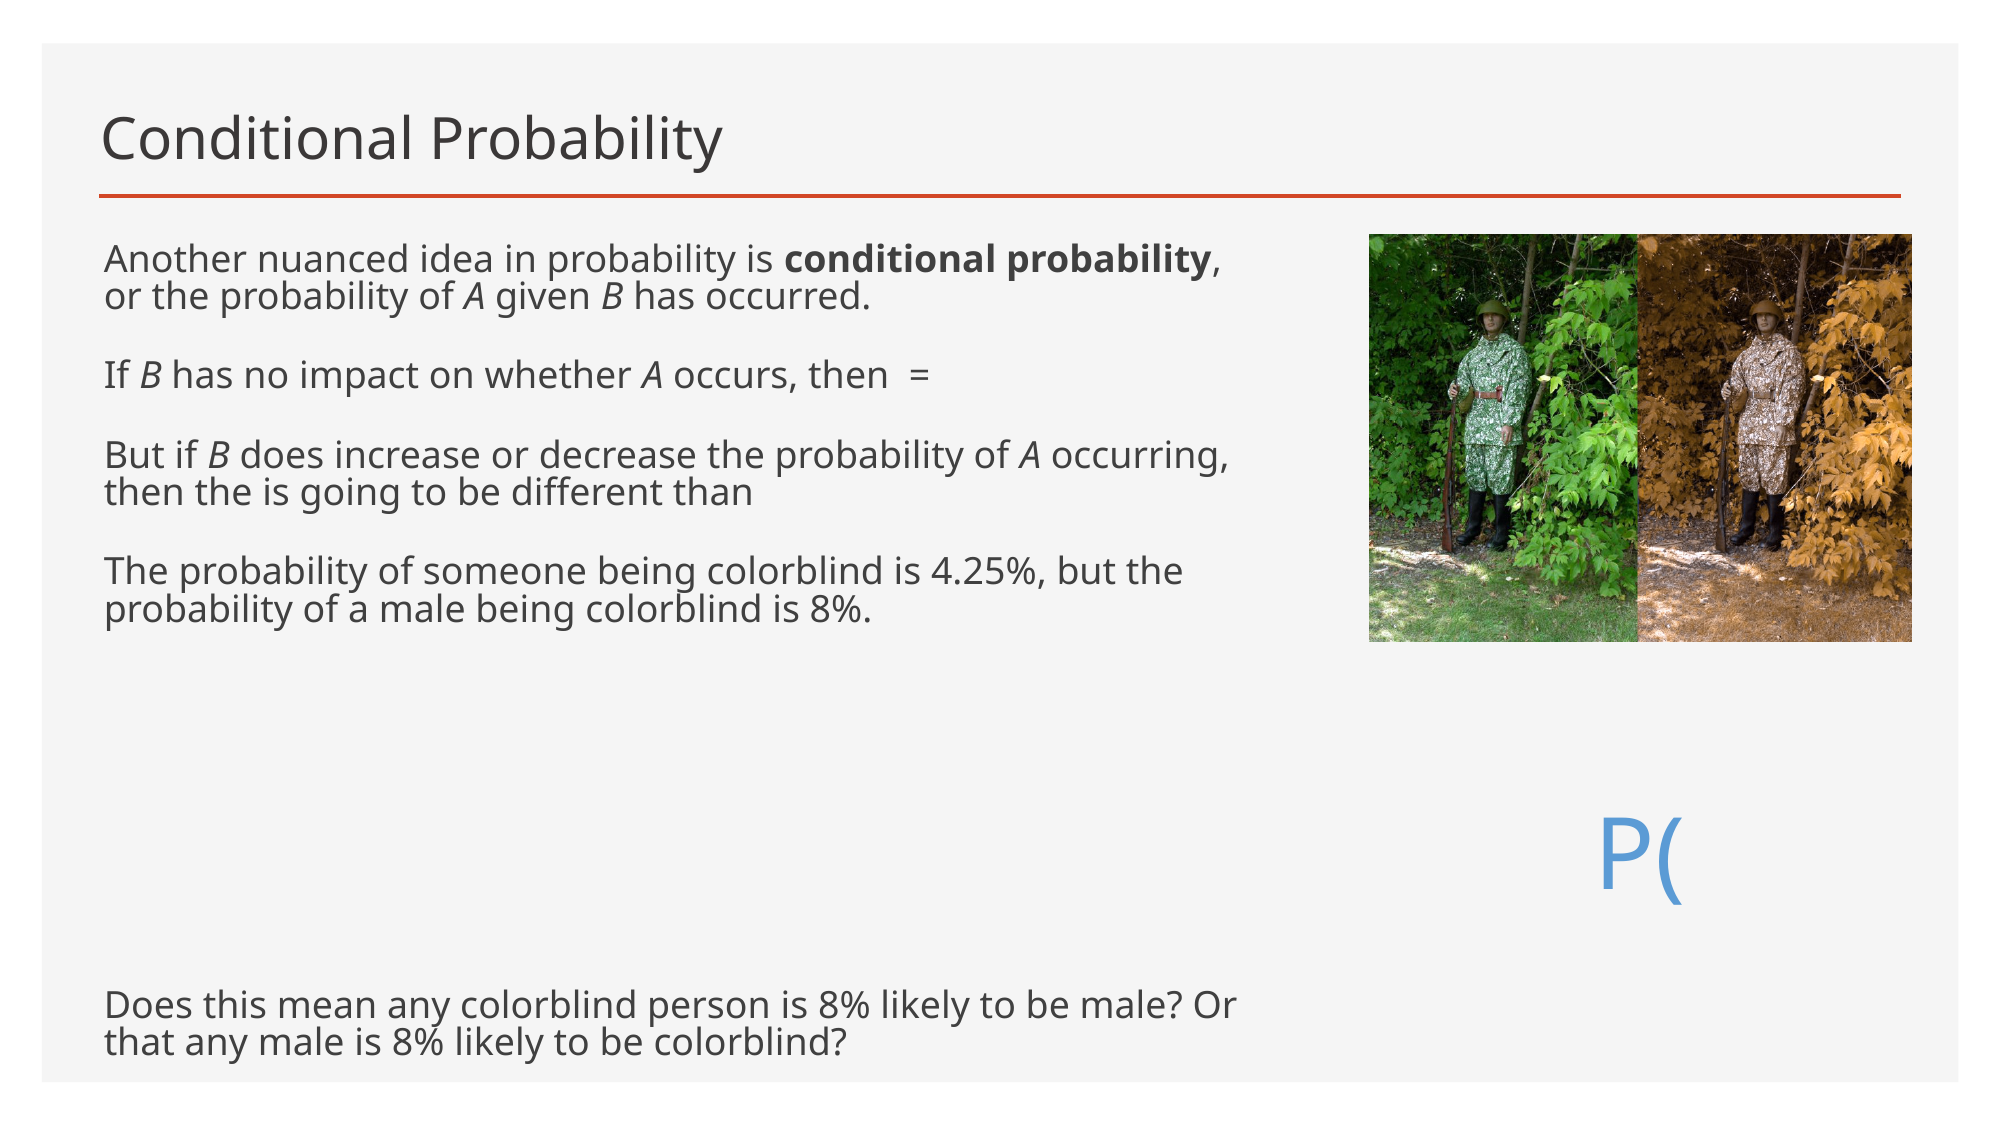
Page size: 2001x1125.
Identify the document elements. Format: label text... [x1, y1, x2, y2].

title Conditional Probability [85, 73, 1089, 179]
picture [1369, 234, 1912, 642]
